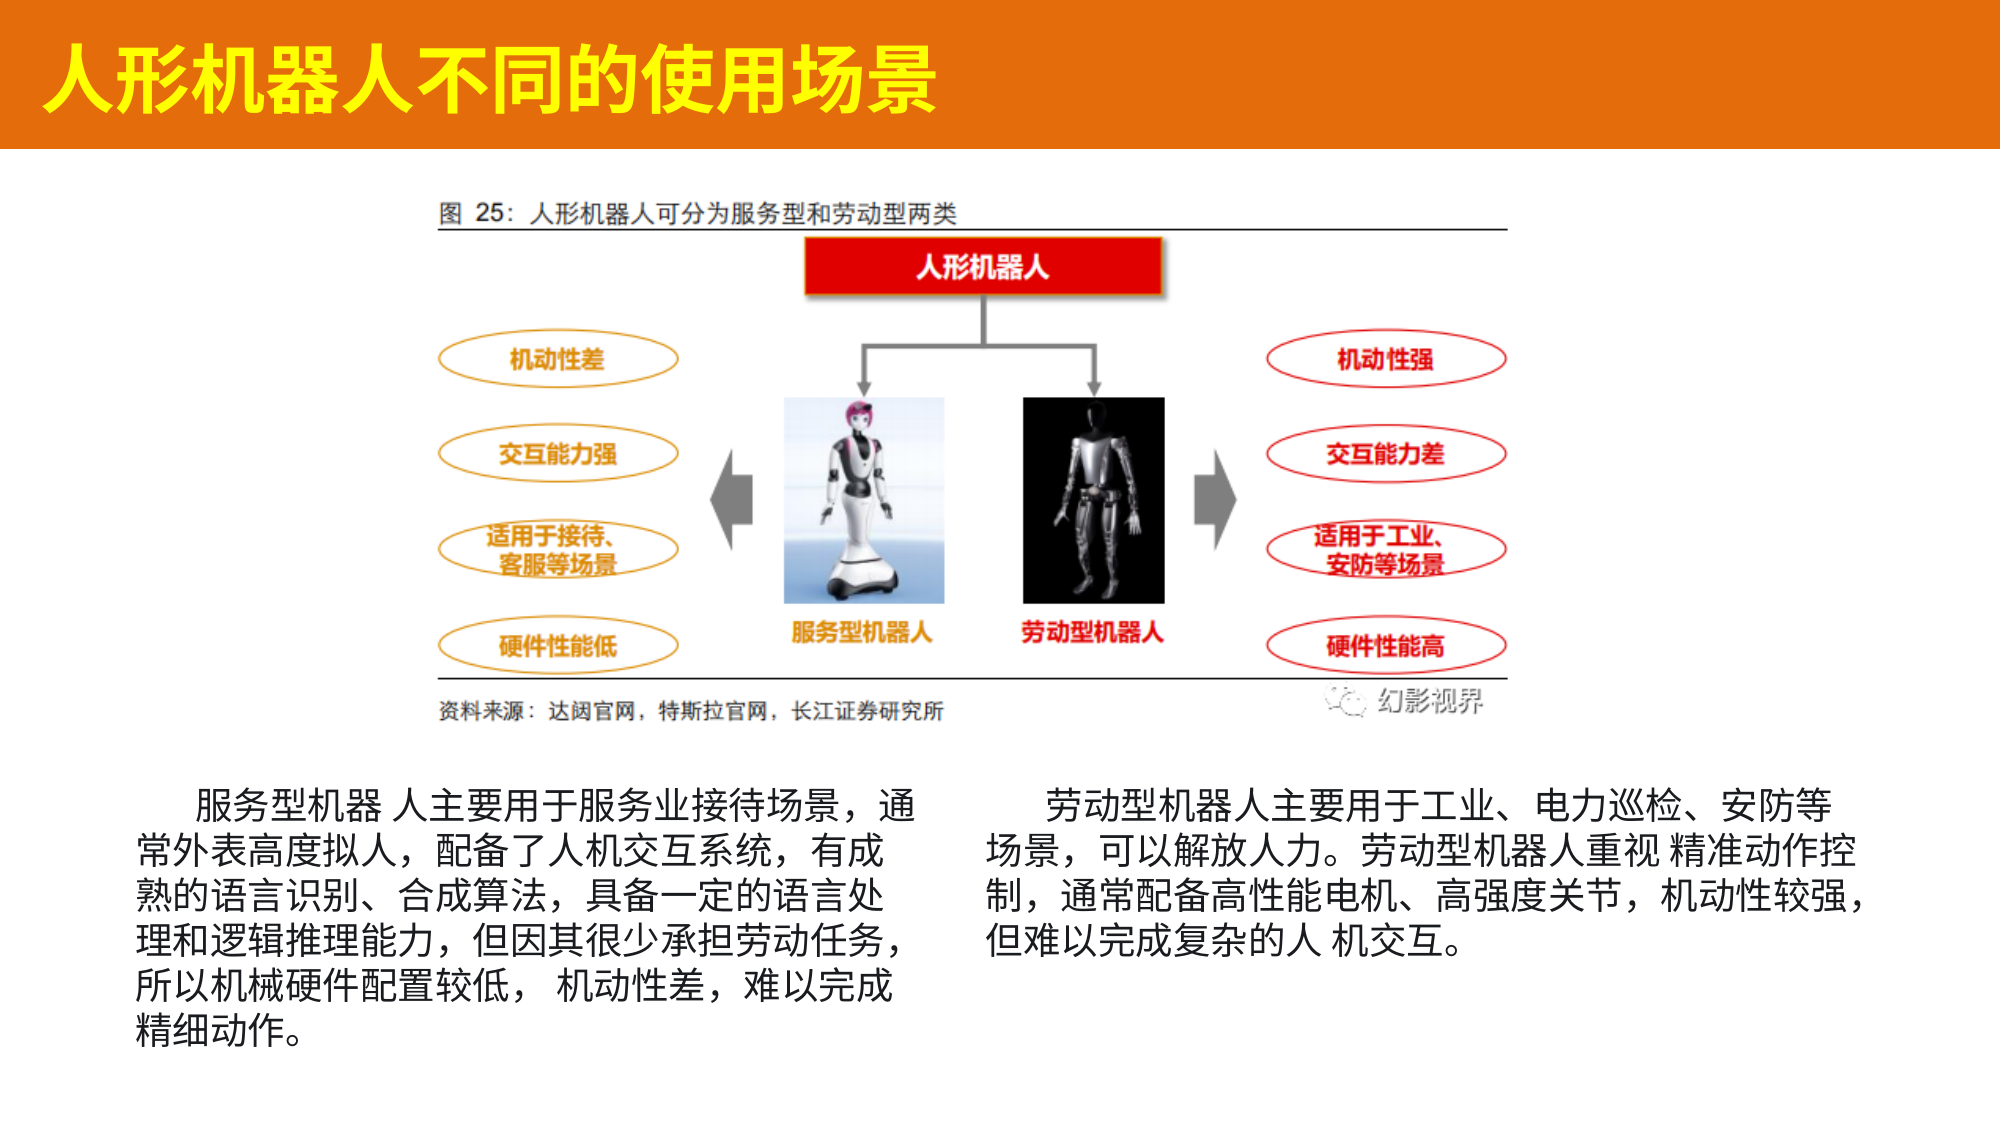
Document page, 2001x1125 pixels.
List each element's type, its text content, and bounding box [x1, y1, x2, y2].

text_box 服务型机器 人主要用于服务业接待场景，通常外表高度拟人，配备了人机交互系统，有成熟的语言识别、合成算法，具备一定的语言处理和逻辑推理能力，但因其很少承担劳动任务，所以机械硬件配置较低， 机动性差，难以完成精细动作。 [120, 774, 931, 1060]
picture [402, 185, 1519, 749]
text_box 劳动型机器人主要用于工业、电力巡检、安防等场景，可以解放人力。劳动型机器人重视 精准动作控制，通常配备高性能电机、高强度关节，机动性较强，但难以完成复杂的人 机交互。 [970, 774, 1880, 970]
text_box 人形机器人不同的使用场景 [25, 24, 956, 130]
